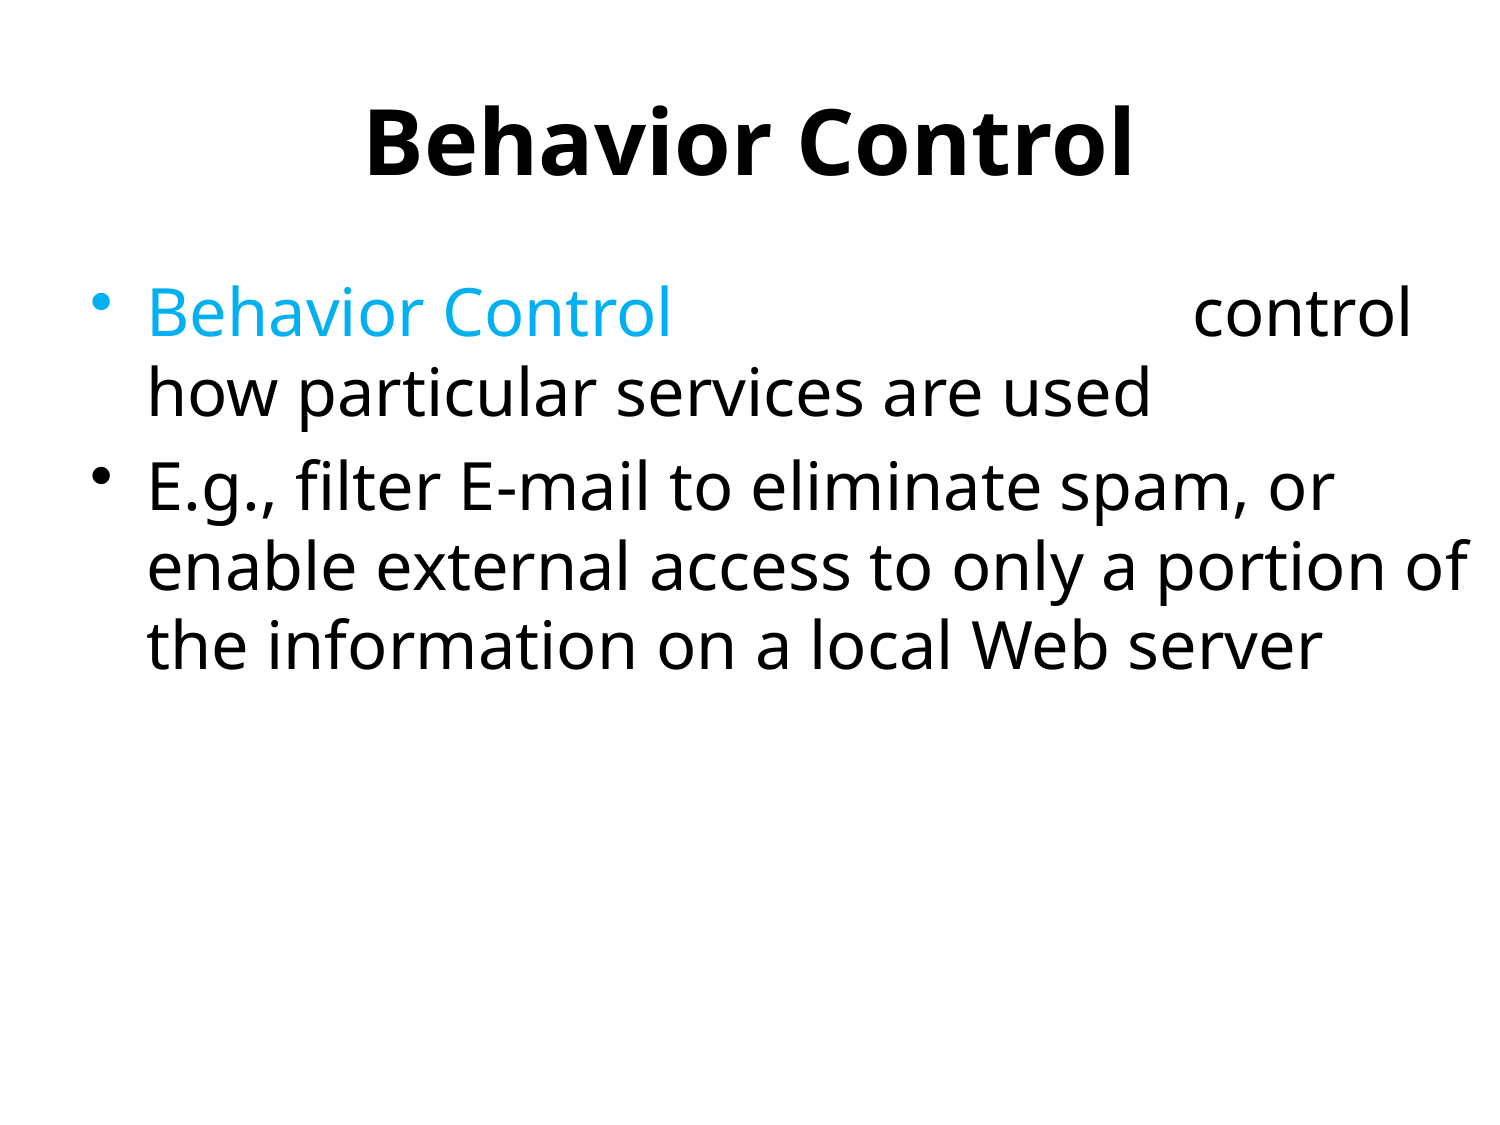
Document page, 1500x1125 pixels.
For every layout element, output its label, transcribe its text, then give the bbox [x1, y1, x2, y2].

title Behavior Control [0, 45, 1500, 233]
list Behavior Control control how particular services are used E.g., filter E-mail to eliminate spam, or enable external access to only a portion of the information on a local Web server [75, 262, 1500, 1125]
